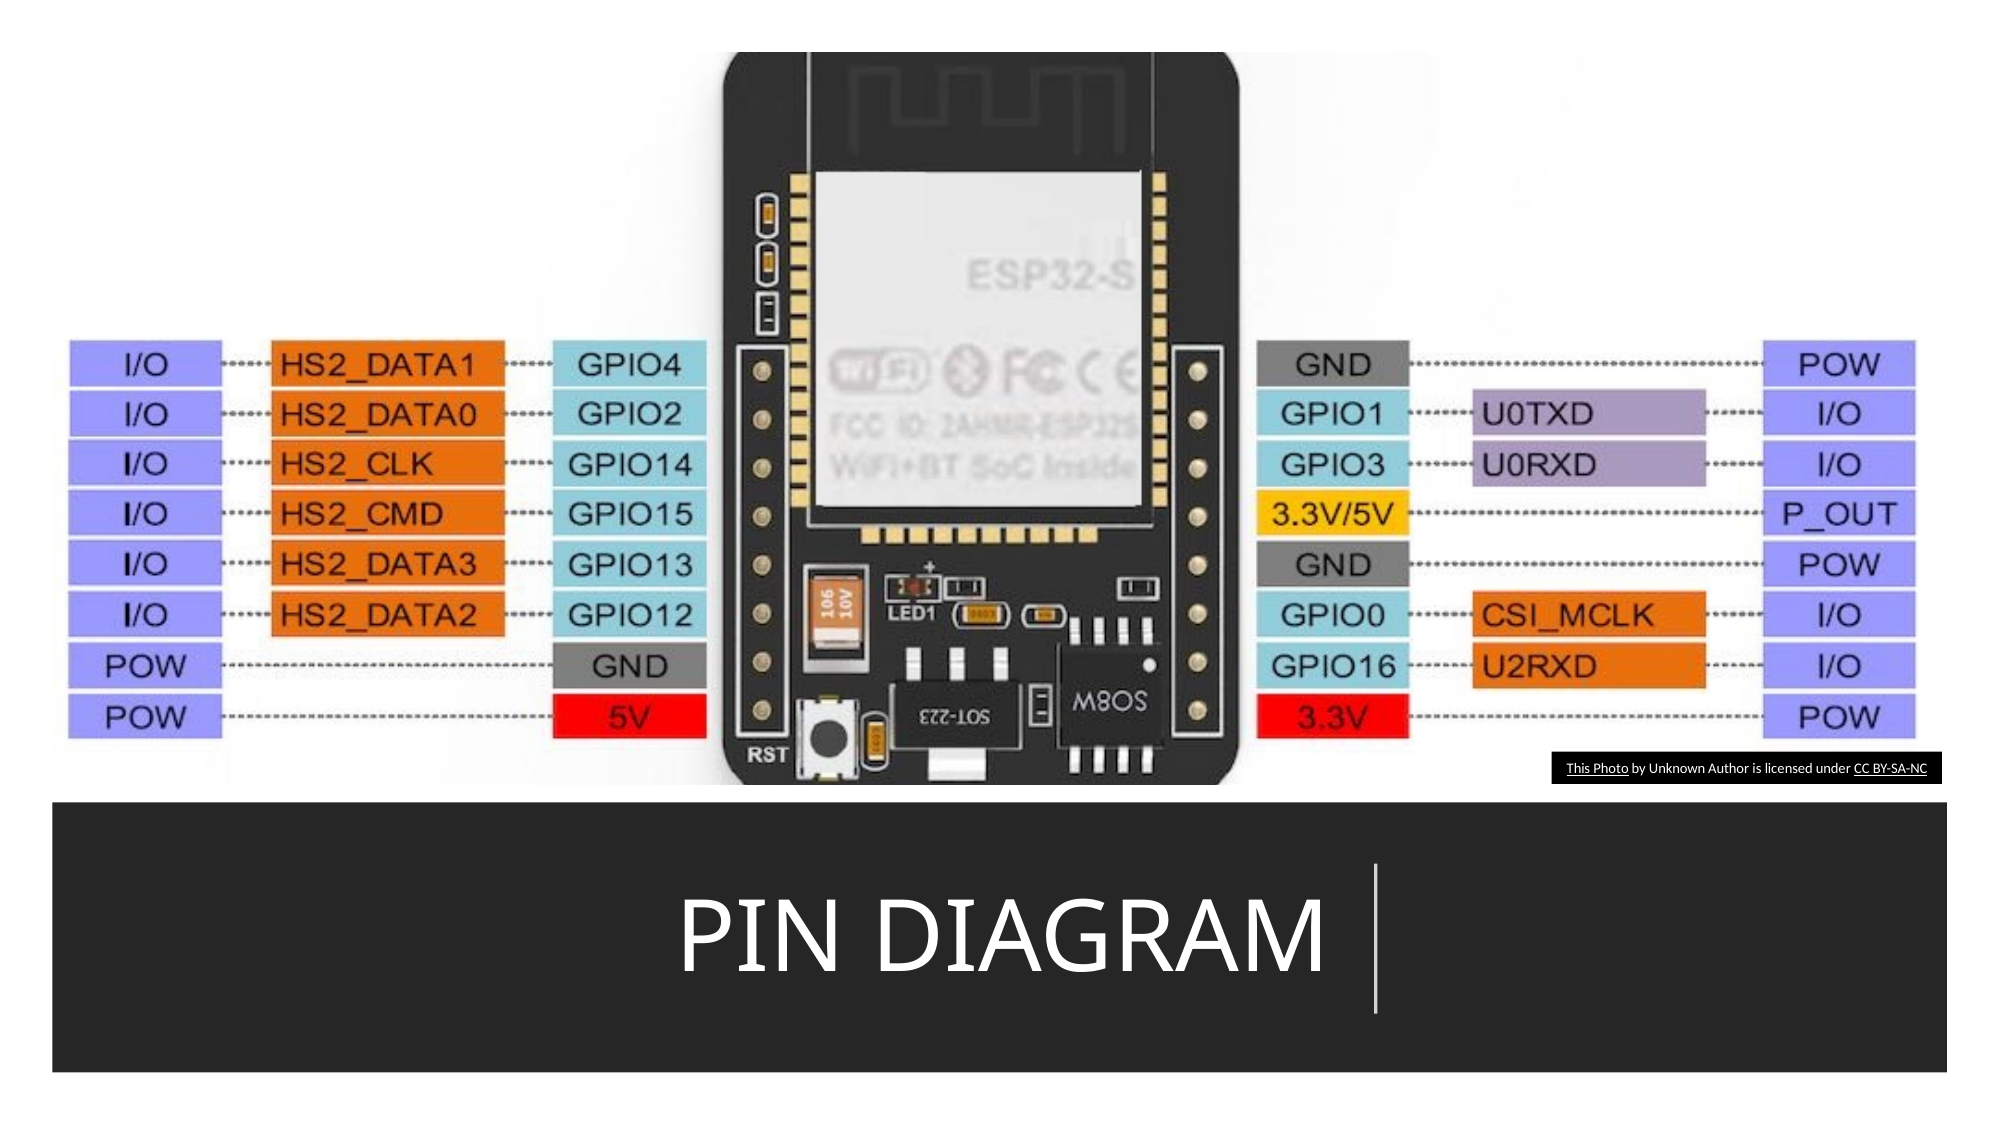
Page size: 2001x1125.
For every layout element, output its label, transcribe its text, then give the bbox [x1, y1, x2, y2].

picture [52, 52, 1947, 785]
title PIN DIAGRAM [117, 835, 1346, 1043]
text_box [51, 801, 1948, 1073]
